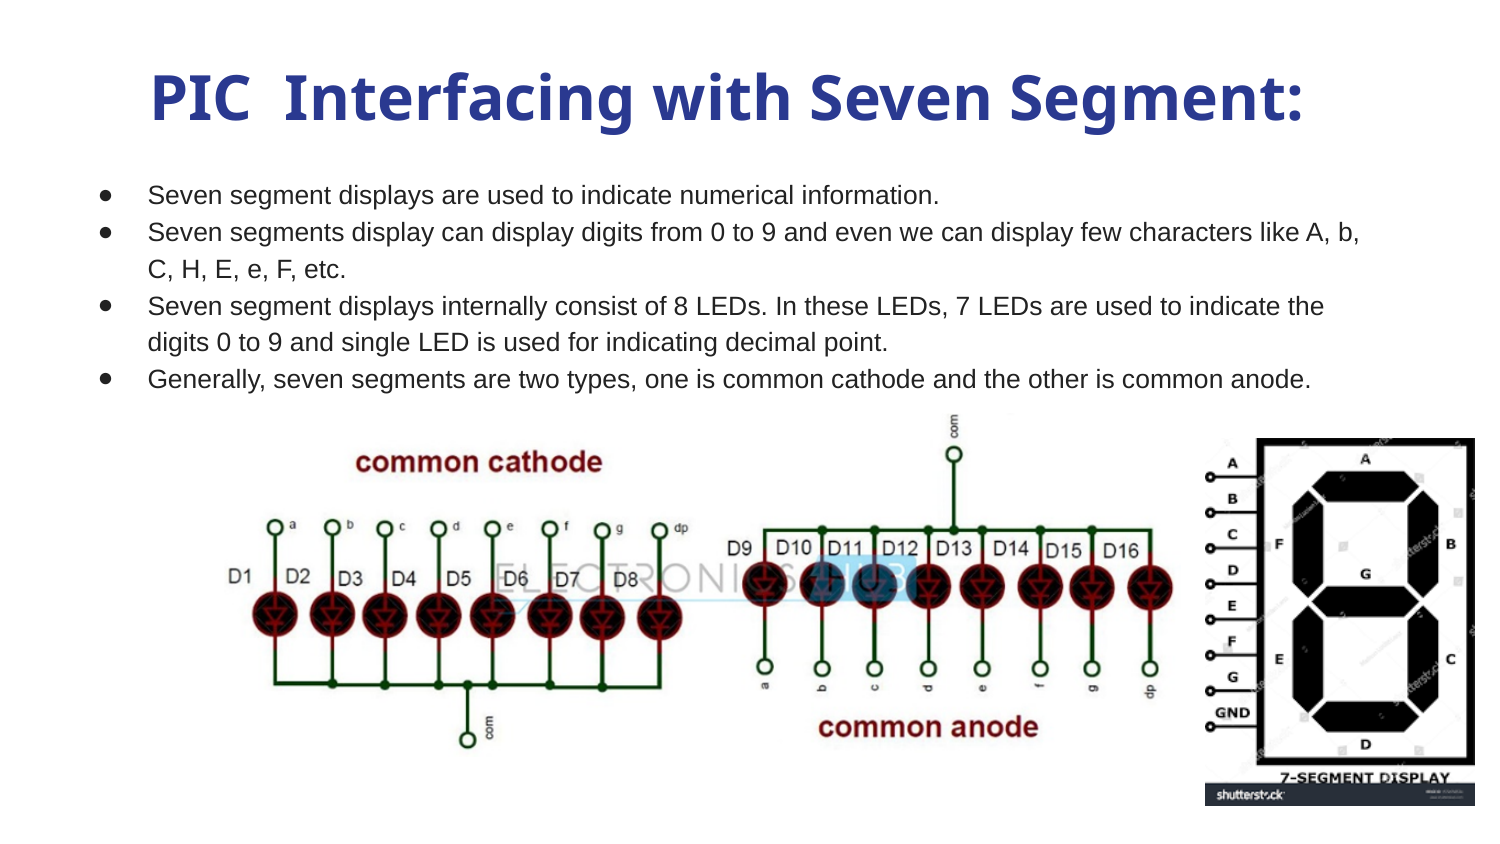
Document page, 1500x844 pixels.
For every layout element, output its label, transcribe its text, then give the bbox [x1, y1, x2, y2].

title PIC Interfacing with Seven Segment: [134, 31, 1366, 158]
picture [224, 413, 1181, 757]
picture [1205, 438, 1476, 807]
list Seven segment displays are used to indicate numerical information. Seven segments display can display digits from 0 to 9 and even we can display few characters like A, b, C, H, E, e, F, etc. Seven segment displays internally consist of 8 LEDs. In these LEDs, 7 LEDs are used to indicate the digits 0 to 9 and single LED is used for indicating decimal point. Generally, seven segments are two types, one is common cathode and the other is common anode. [58, 158, 1392, 414]
